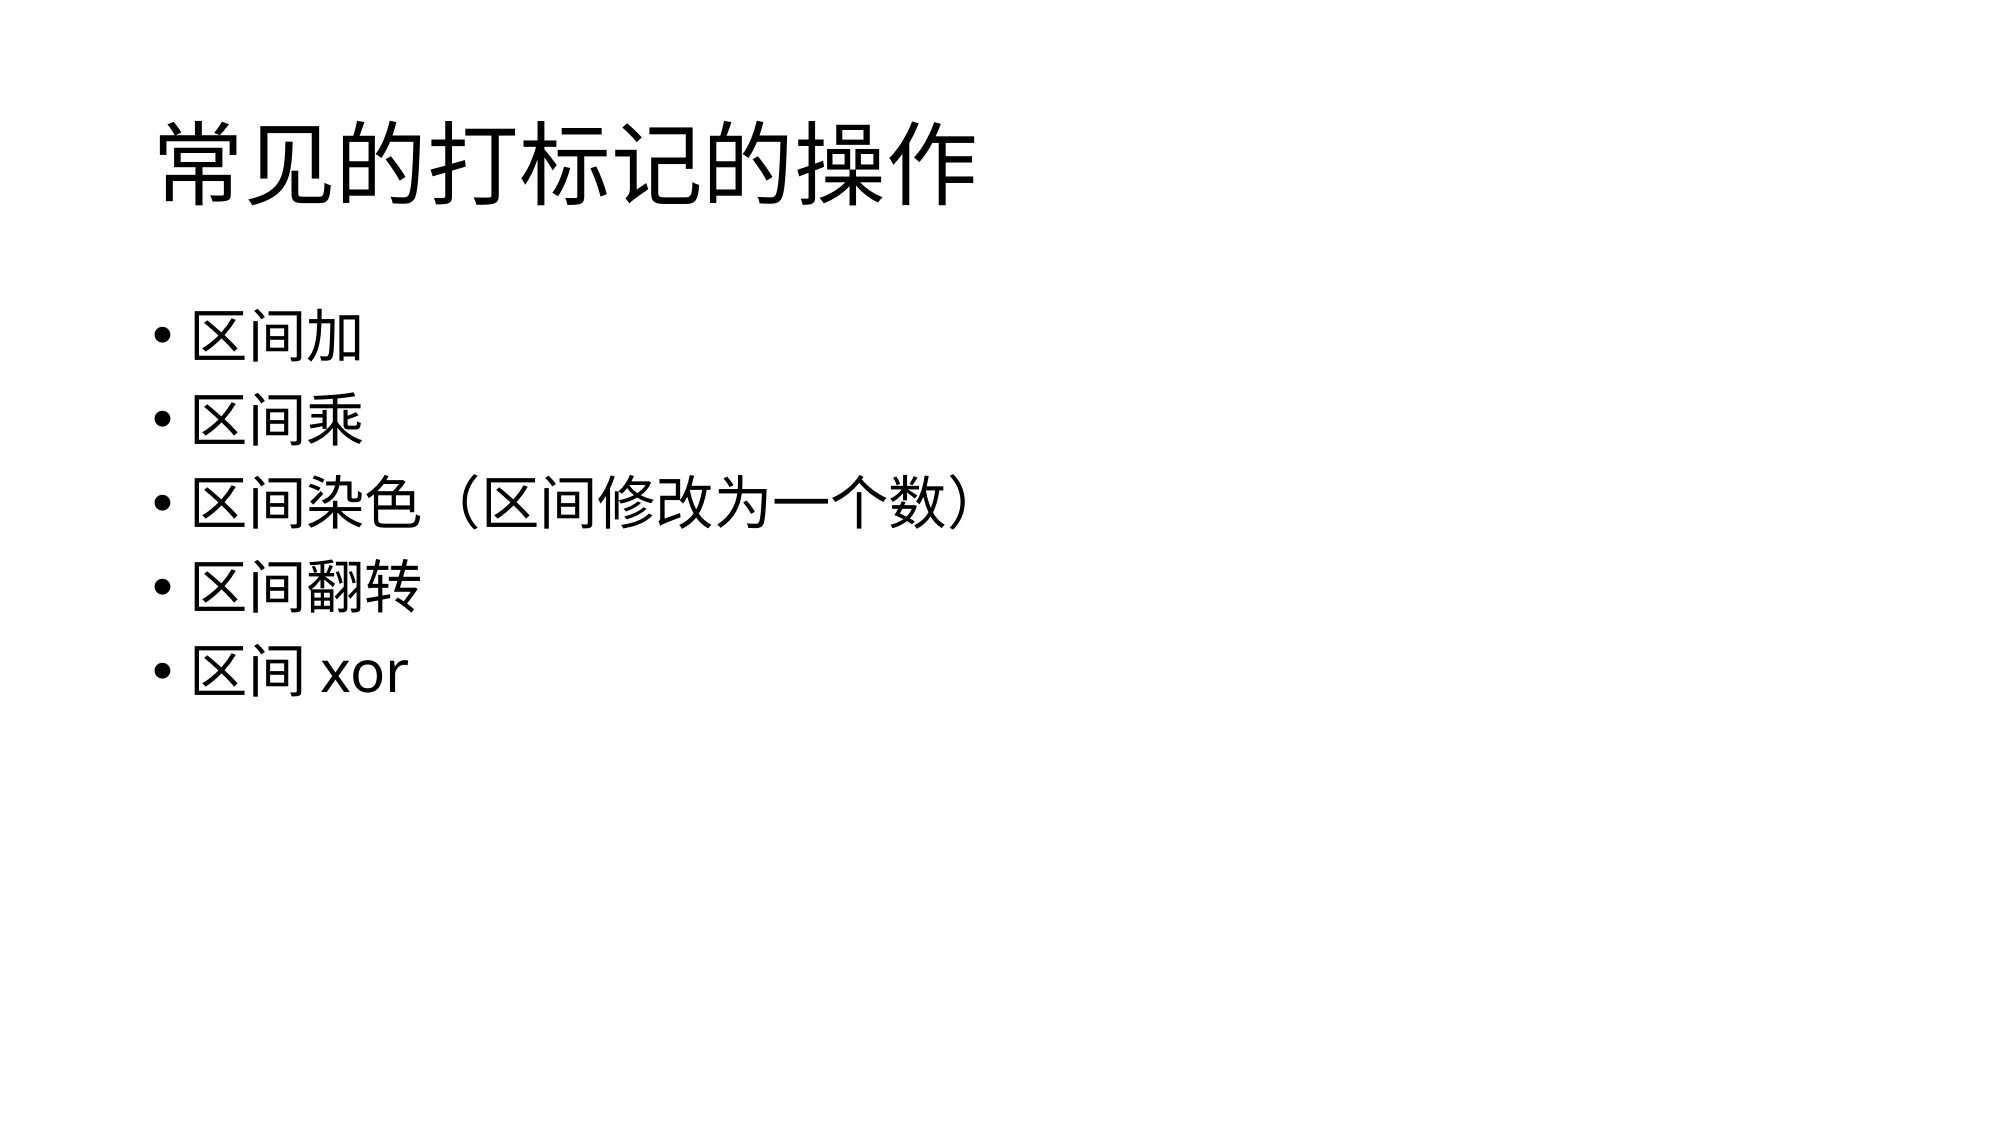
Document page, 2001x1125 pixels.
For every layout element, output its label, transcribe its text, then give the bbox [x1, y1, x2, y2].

list 区间加 区间乘 区间染色（区间修改为一个数） 区间翻转 区间xor [137, 299, 1863, 1014]
title 常见的打标记的操作 [137, 59, 1863, 278]
